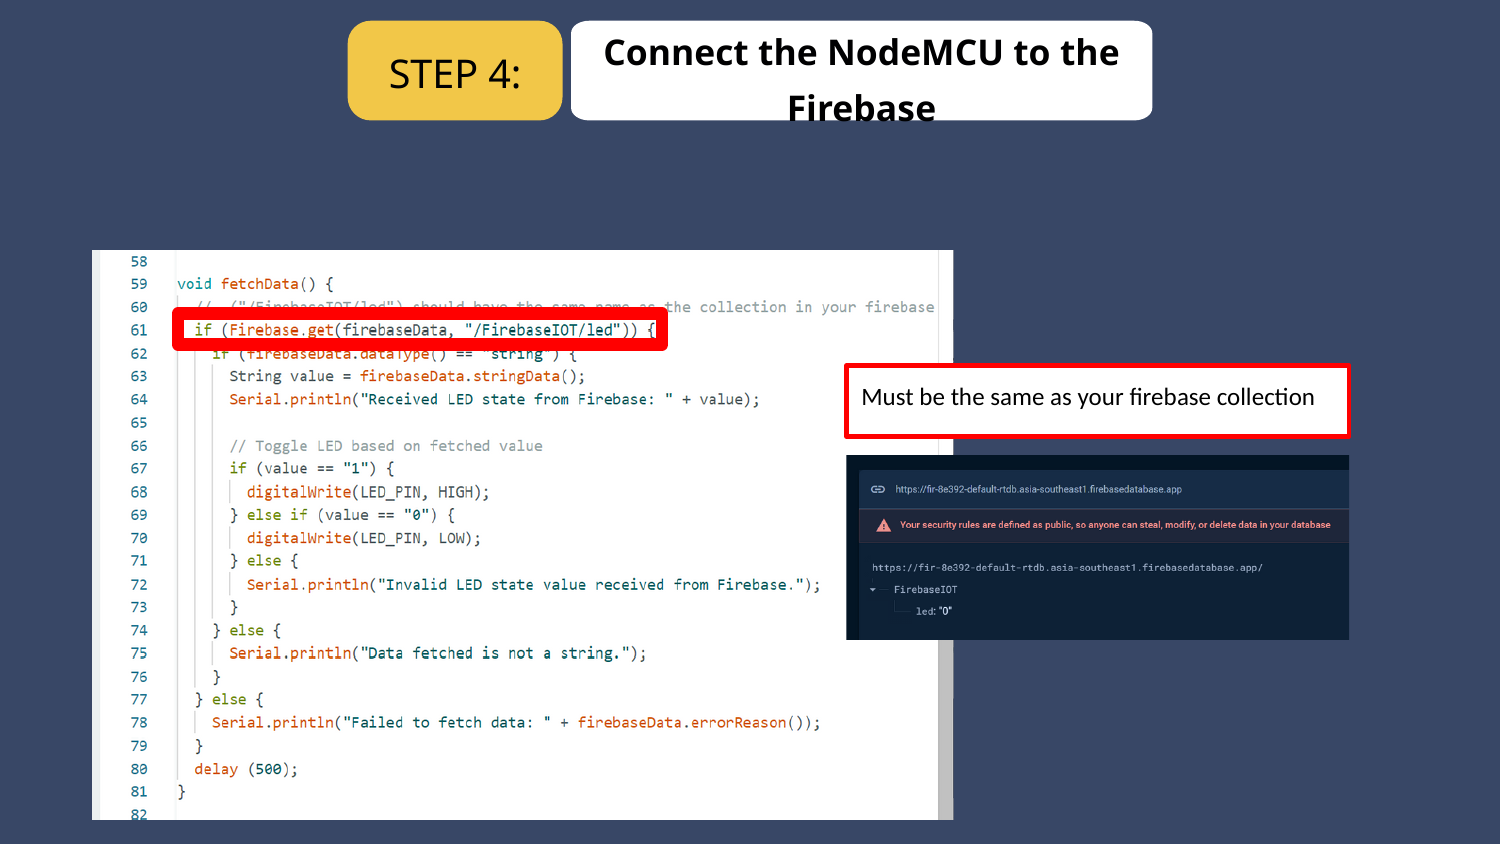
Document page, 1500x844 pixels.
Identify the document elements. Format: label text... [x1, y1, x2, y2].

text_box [347, 10, 563, 132]
text_box [178, 313, 663, 345]
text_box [570, 20, 1153, 152]
text_box [846, 455, 1350, 640]
text_box Must be the same as your firebase collection [846, 365, 1349, 437]
text_box [91, 250, 954, 820]
